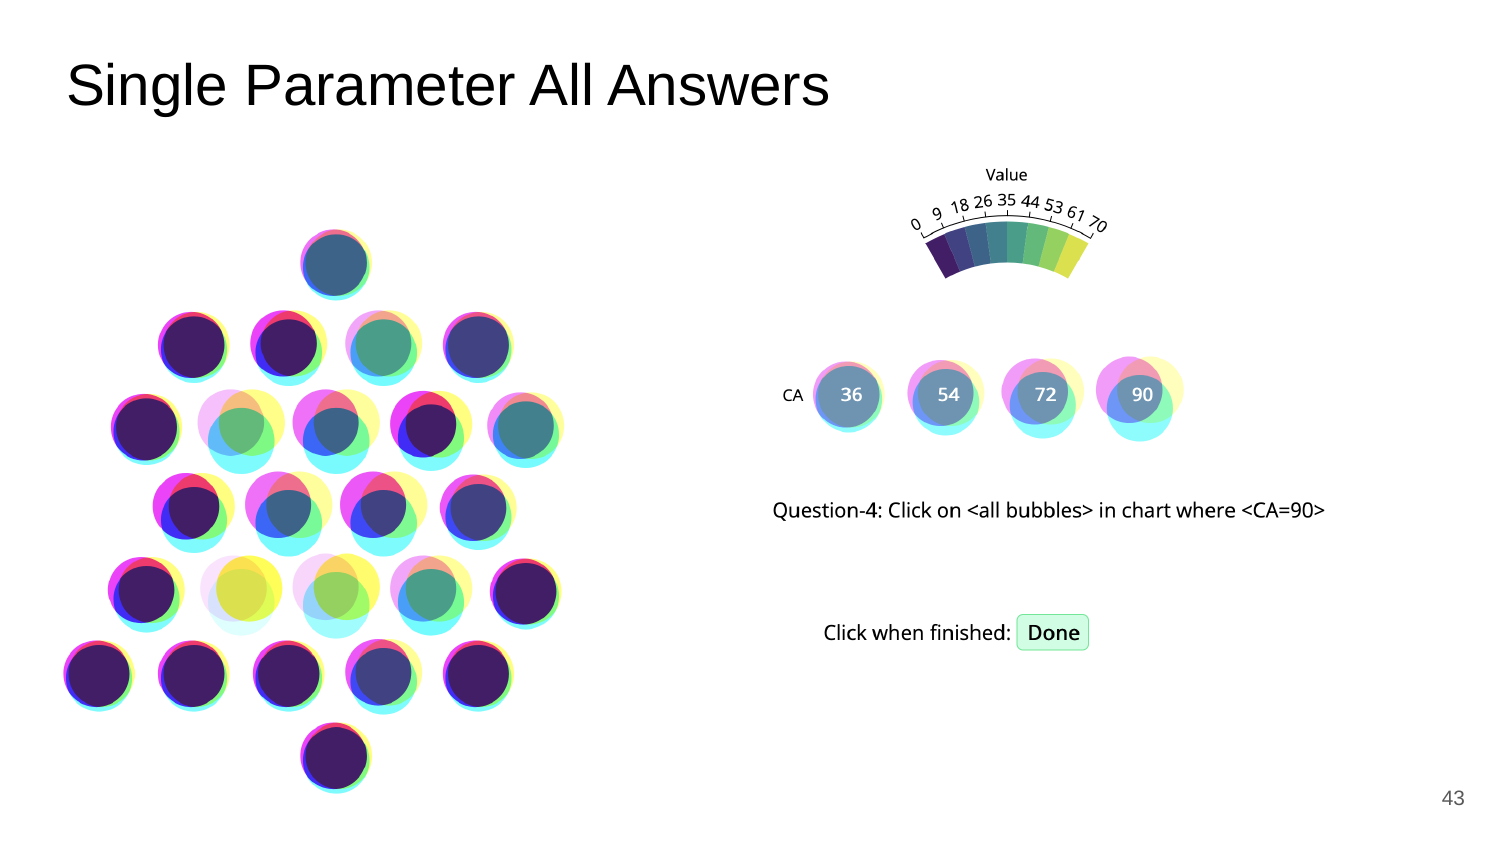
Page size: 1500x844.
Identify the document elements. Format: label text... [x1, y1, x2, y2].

slide_number 43 [1389, 764, 1480, 830]
picture [57, 159, 1334, 801]
title Single Parameter All Answers [51, 32, 1009, 129]
